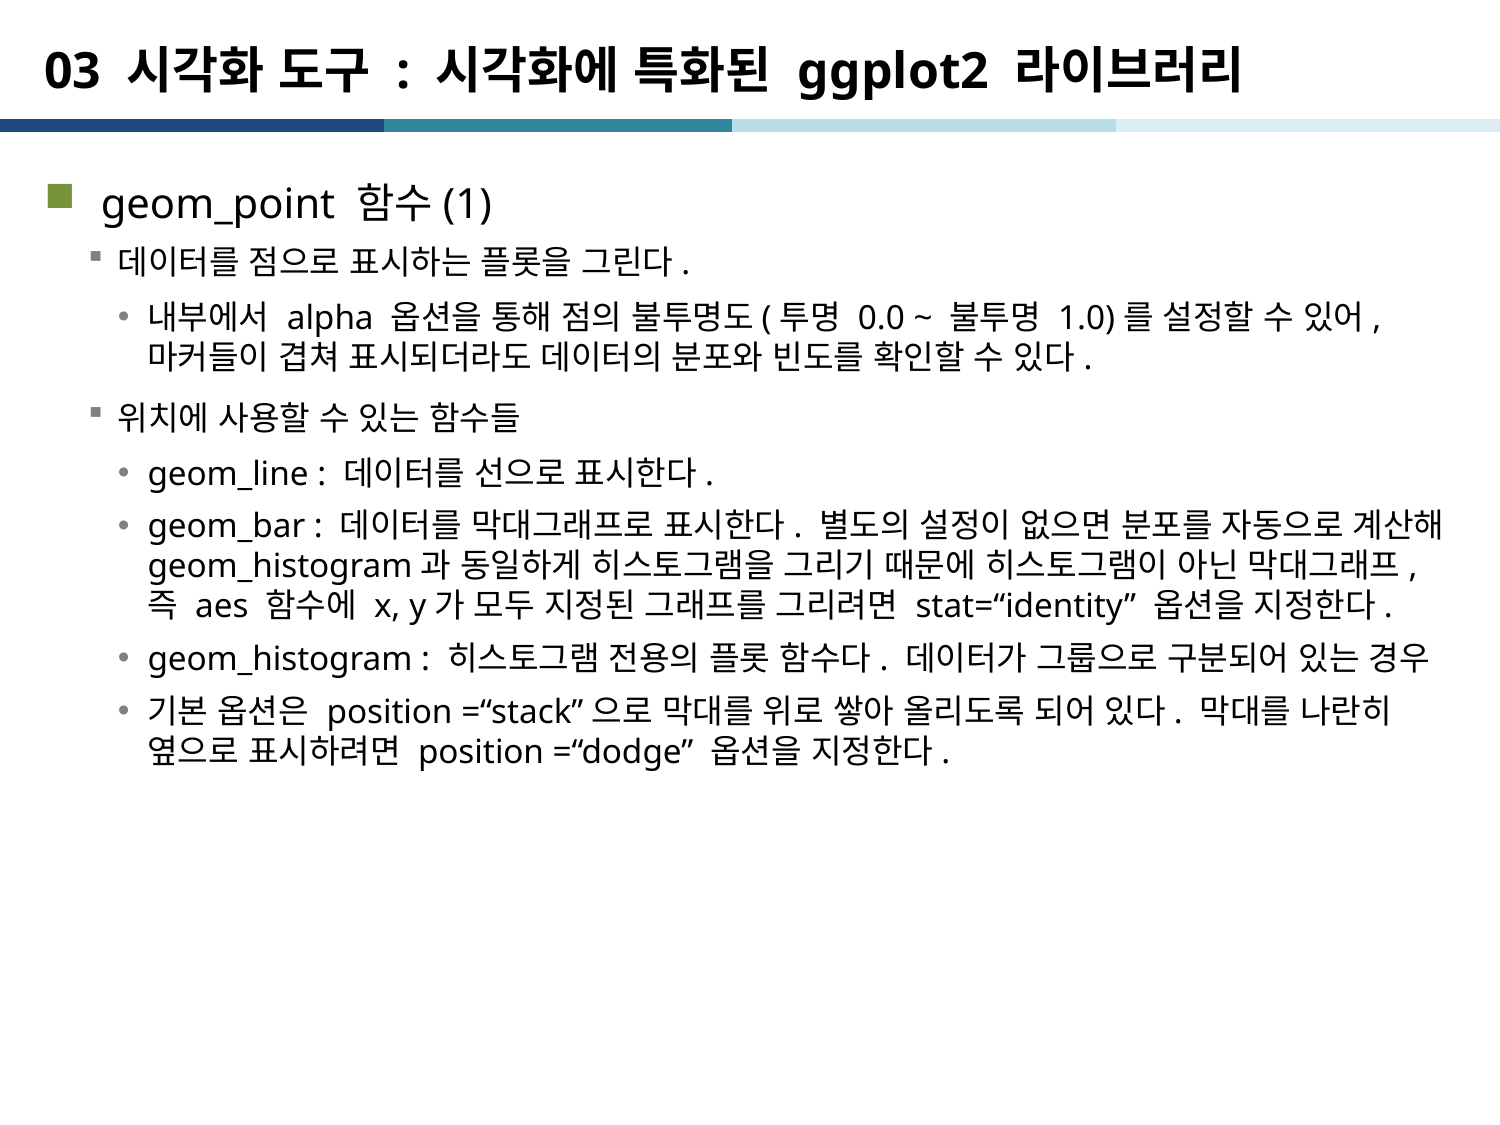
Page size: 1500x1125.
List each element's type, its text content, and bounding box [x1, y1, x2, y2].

title 03 시각화 도구 : 시각화에 특화된 ggplot2 라이브러리 [29, 23, 1317, 114]
list geom_point 함수(1) 데이터를 점으로 표시하는 플롯을 그린다. 내부에서 alpha 옵션을 통해 점의 불투명도(투명 0.0 ~ 불투명 1.0)를 설정할 수 있어, 마커들이 겹쳐 표시되더라도 데이터의 분포와 빈도를 확인할 수 있다. 위치에 사용할 수 있는 함수들 geom_line : 데이터를 선으로 표시한다. geom_bar : 데이터를 막대그래프로 표시한다. 별도의 설정이 없으면 분포를 자동으로 계산해 geom_histogram과 동일하게 히스토그램을 그리기 때문에 히스토그램이 아닌 막대그래프, 즉 aes 함수에 x, y가 모두 지정된 그래프를 그리려면 stat=“identity” 옵션을 지정한다. geom_histogram : 히스토그램 전용의 플롯 함수다. 데이터가 그룹으로 구분되어 있는 경우 기본 옵션은 position =“stack”으로 막대를 위로 쌓아 올리도록 되어 있다. 막대를 나란히 옆으로 표시하려면 position =“dodge” 옵션을 지정한다. [29, 148, 1471, 1083]
